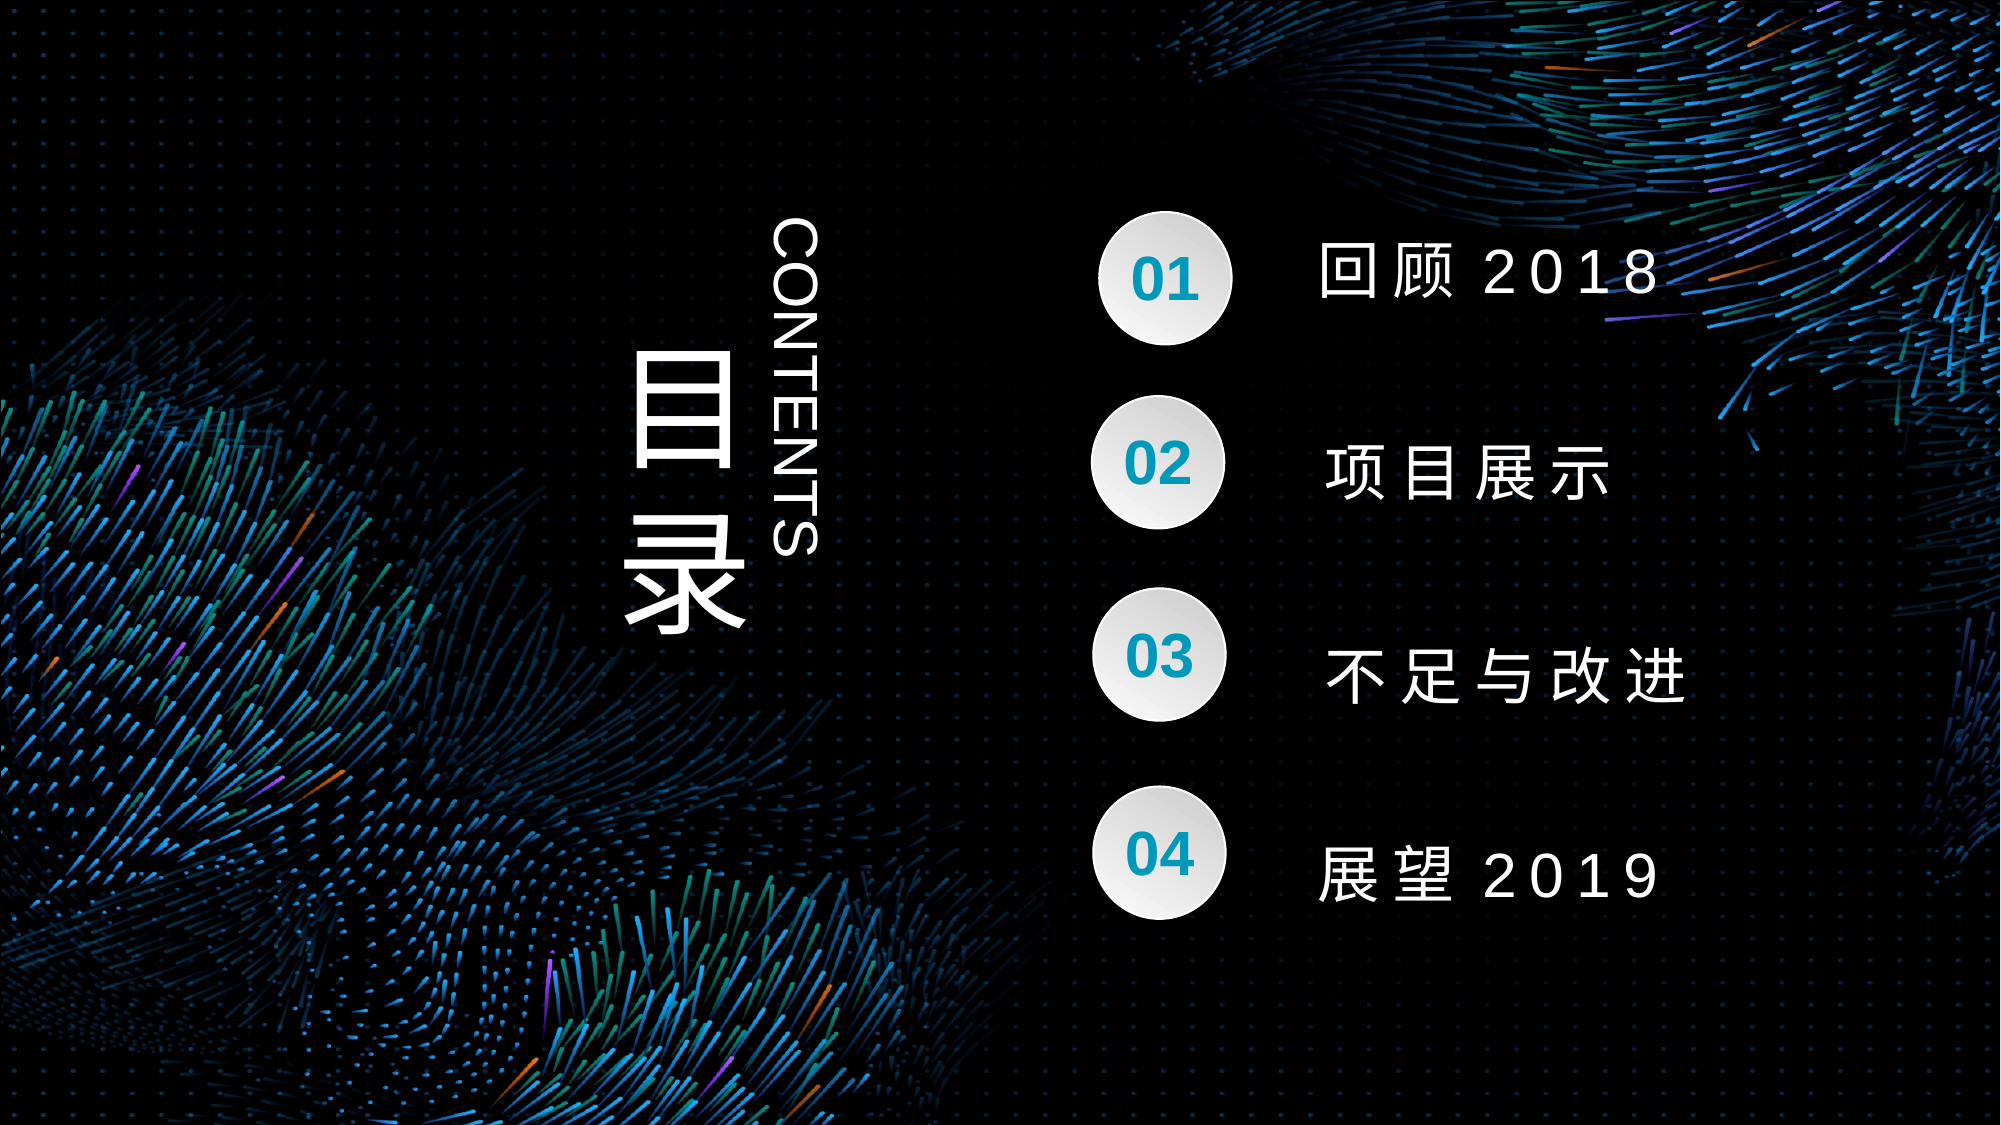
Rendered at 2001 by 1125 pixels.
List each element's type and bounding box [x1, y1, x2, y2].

text_box [1099, 212, 1232, 345]
text_box [1093, 786, 1226, 919]
picture [0, 0, 2001, 1125]
text_box [1091, 396, 1225, 529]
text_box [1093, 588, 1226, 721]
